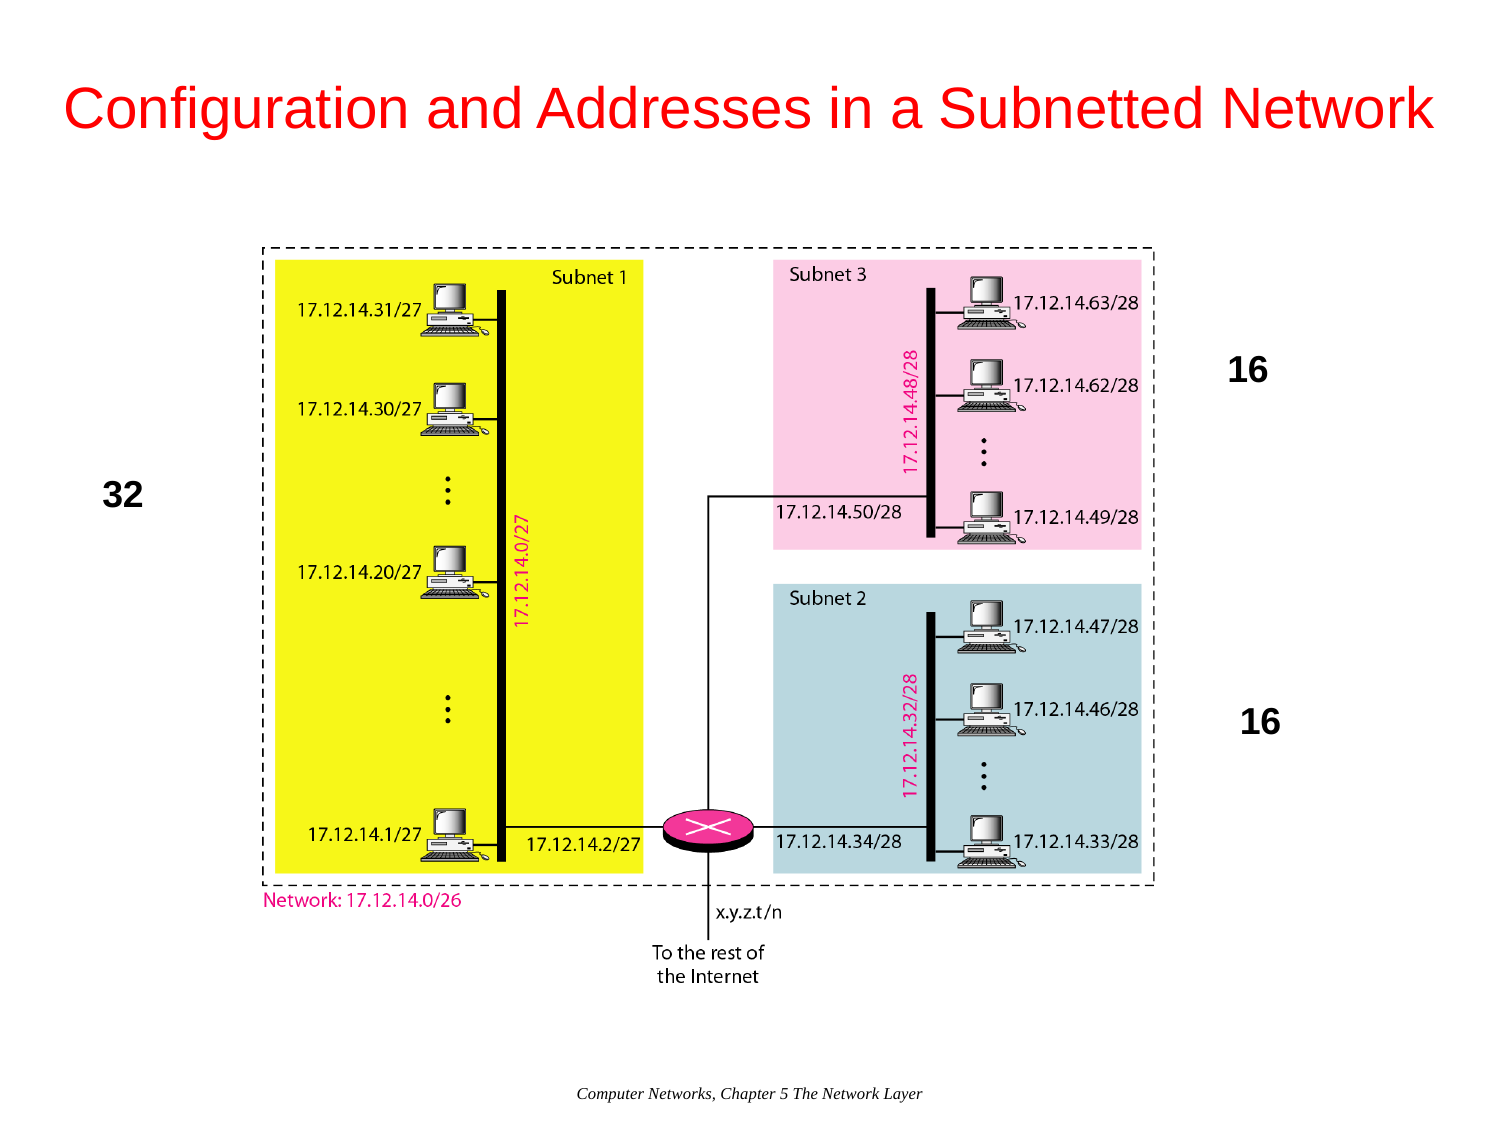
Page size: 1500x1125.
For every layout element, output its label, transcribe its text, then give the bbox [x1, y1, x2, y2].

text_box 32 [87, 462, 200, 523]
text_box Configuration and Addresses in a Subnetted Network [48, 62, 1452, 148]
text_box 16 [1224, 689, 1338, 750]
text_box 16 [1212, 337, 1325, 398]
footer Computer Networks, Chapter 5 The Network Layer [0, 1074, 1500, 1125]
picture [262, 246, 1155, 988]
